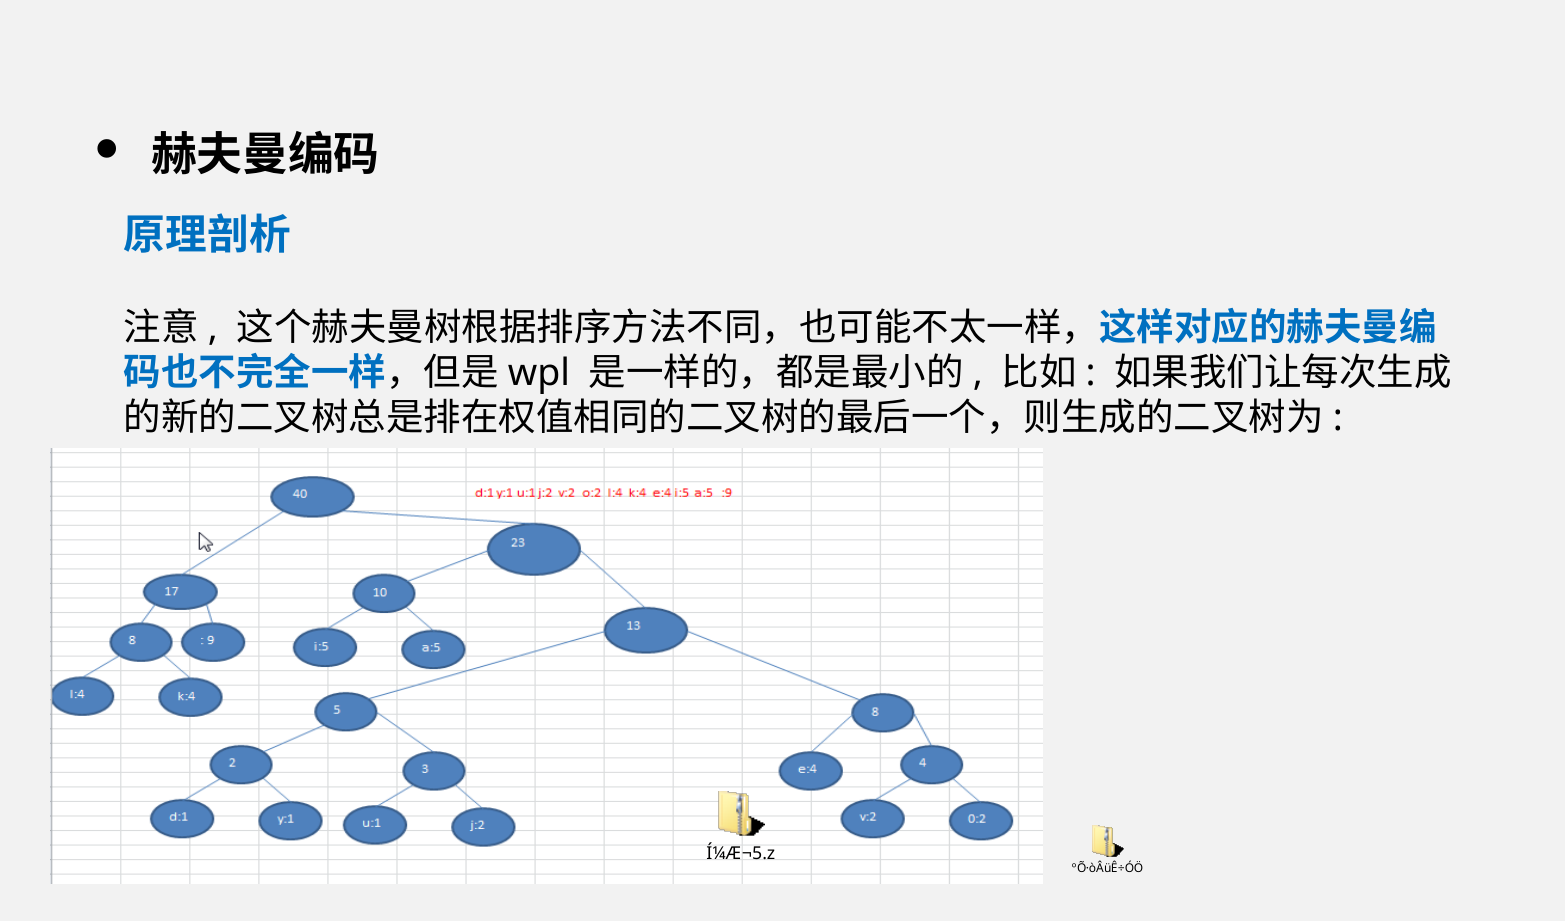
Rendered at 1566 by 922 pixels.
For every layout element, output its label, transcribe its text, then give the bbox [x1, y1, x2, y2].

picture [50, 448, 1043, 885]
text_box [693, 791, 789, 873]
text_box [1042, 825, 1173, 882]
text_box 原理剖析 注意, 这个赫夫曼树根据排序方法不同，也可能不太一样，这样对应的赫夫曼编码也不完全一样，但是wpl 是一样的，都是最小的, 比如: 如果我们让每次生成的新的二叉树总是排在权值相同的二叉树的最后一个，则生成的二叉树为: [109, 200, 1468, 576]
text_box 赫夫曼编码 [79, 123, 1325, 188]
